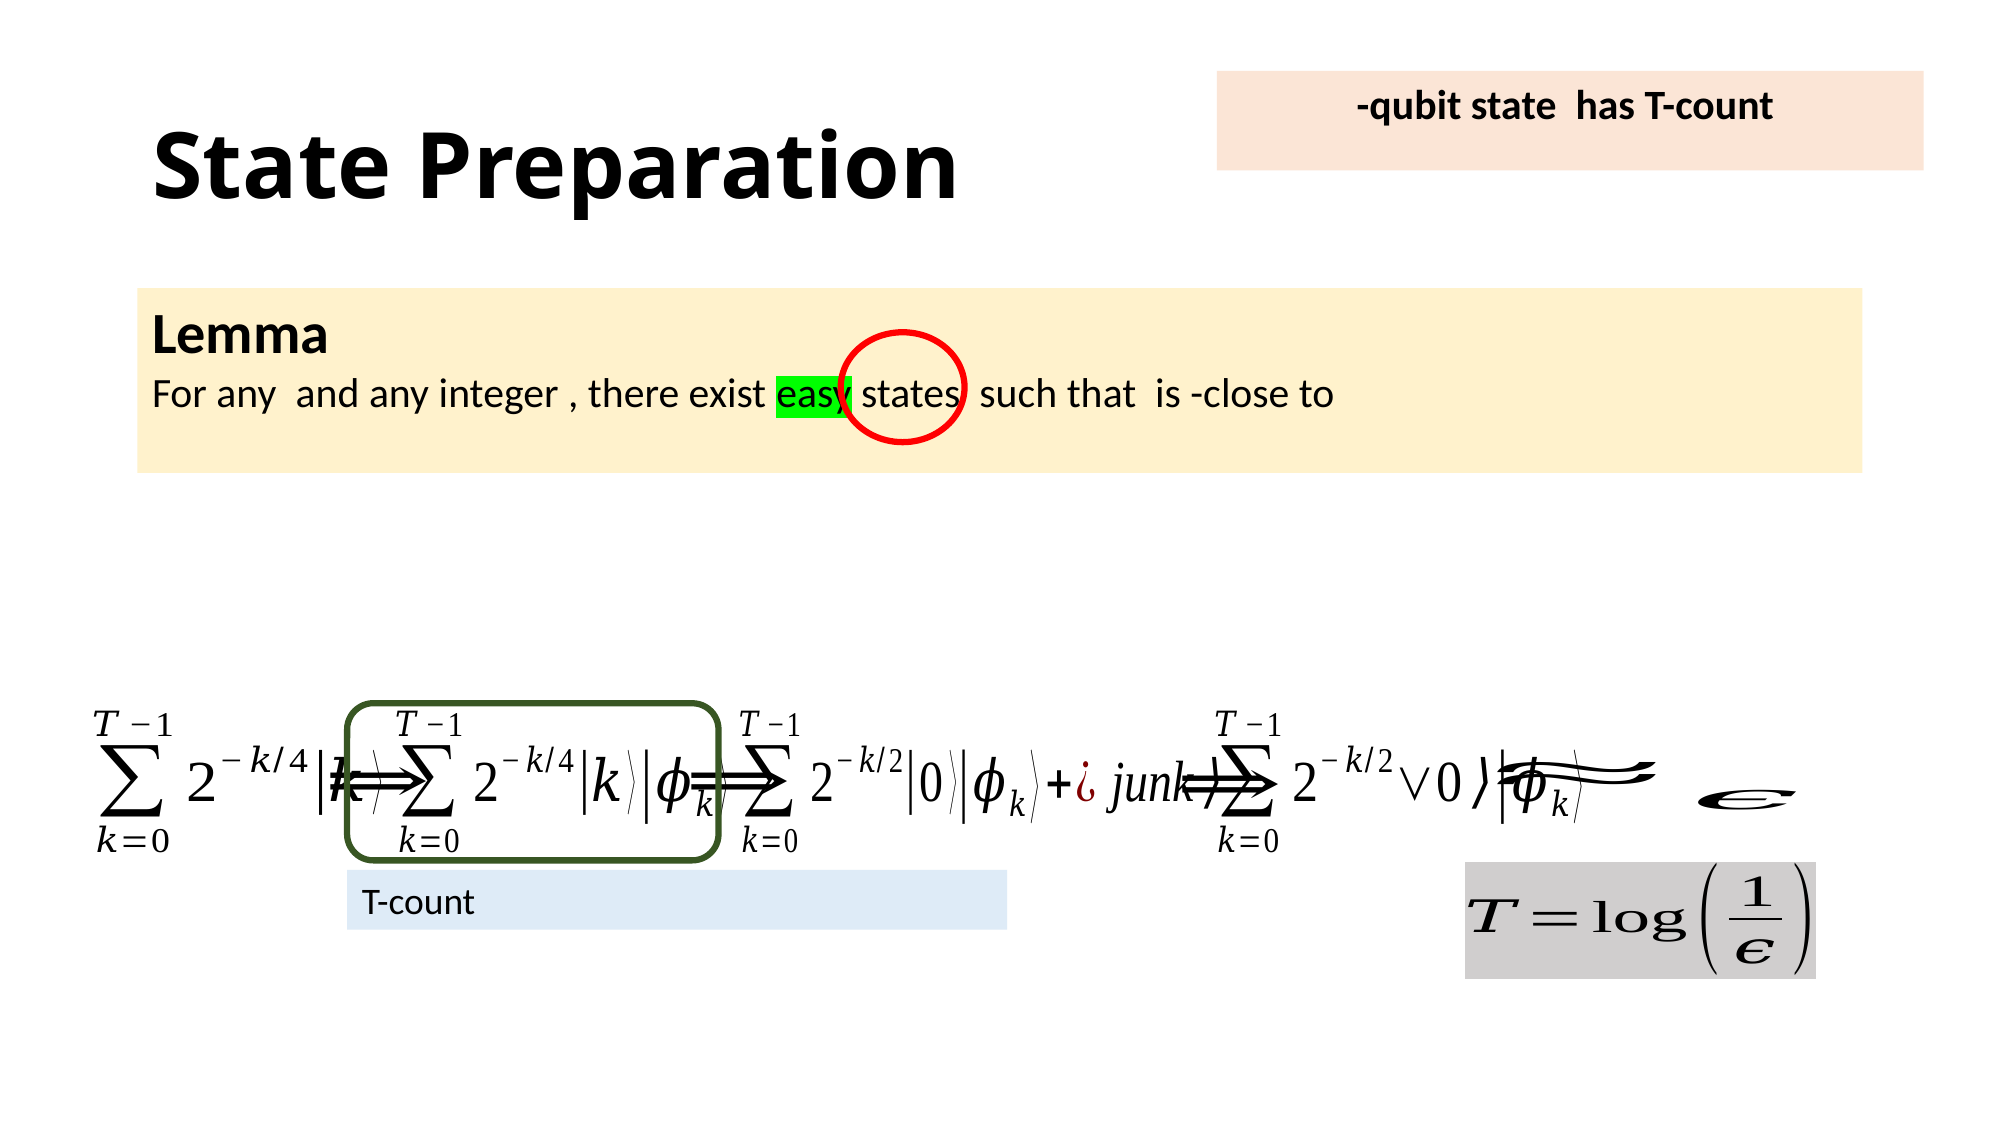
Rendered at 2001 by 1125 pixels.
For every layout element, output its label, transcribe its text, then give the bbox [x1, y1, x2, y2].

title State Preparation [137, 59, 1863, 278]
text_box [346, 702, 720, 862]
text_box [839, 331, 966, 444]
